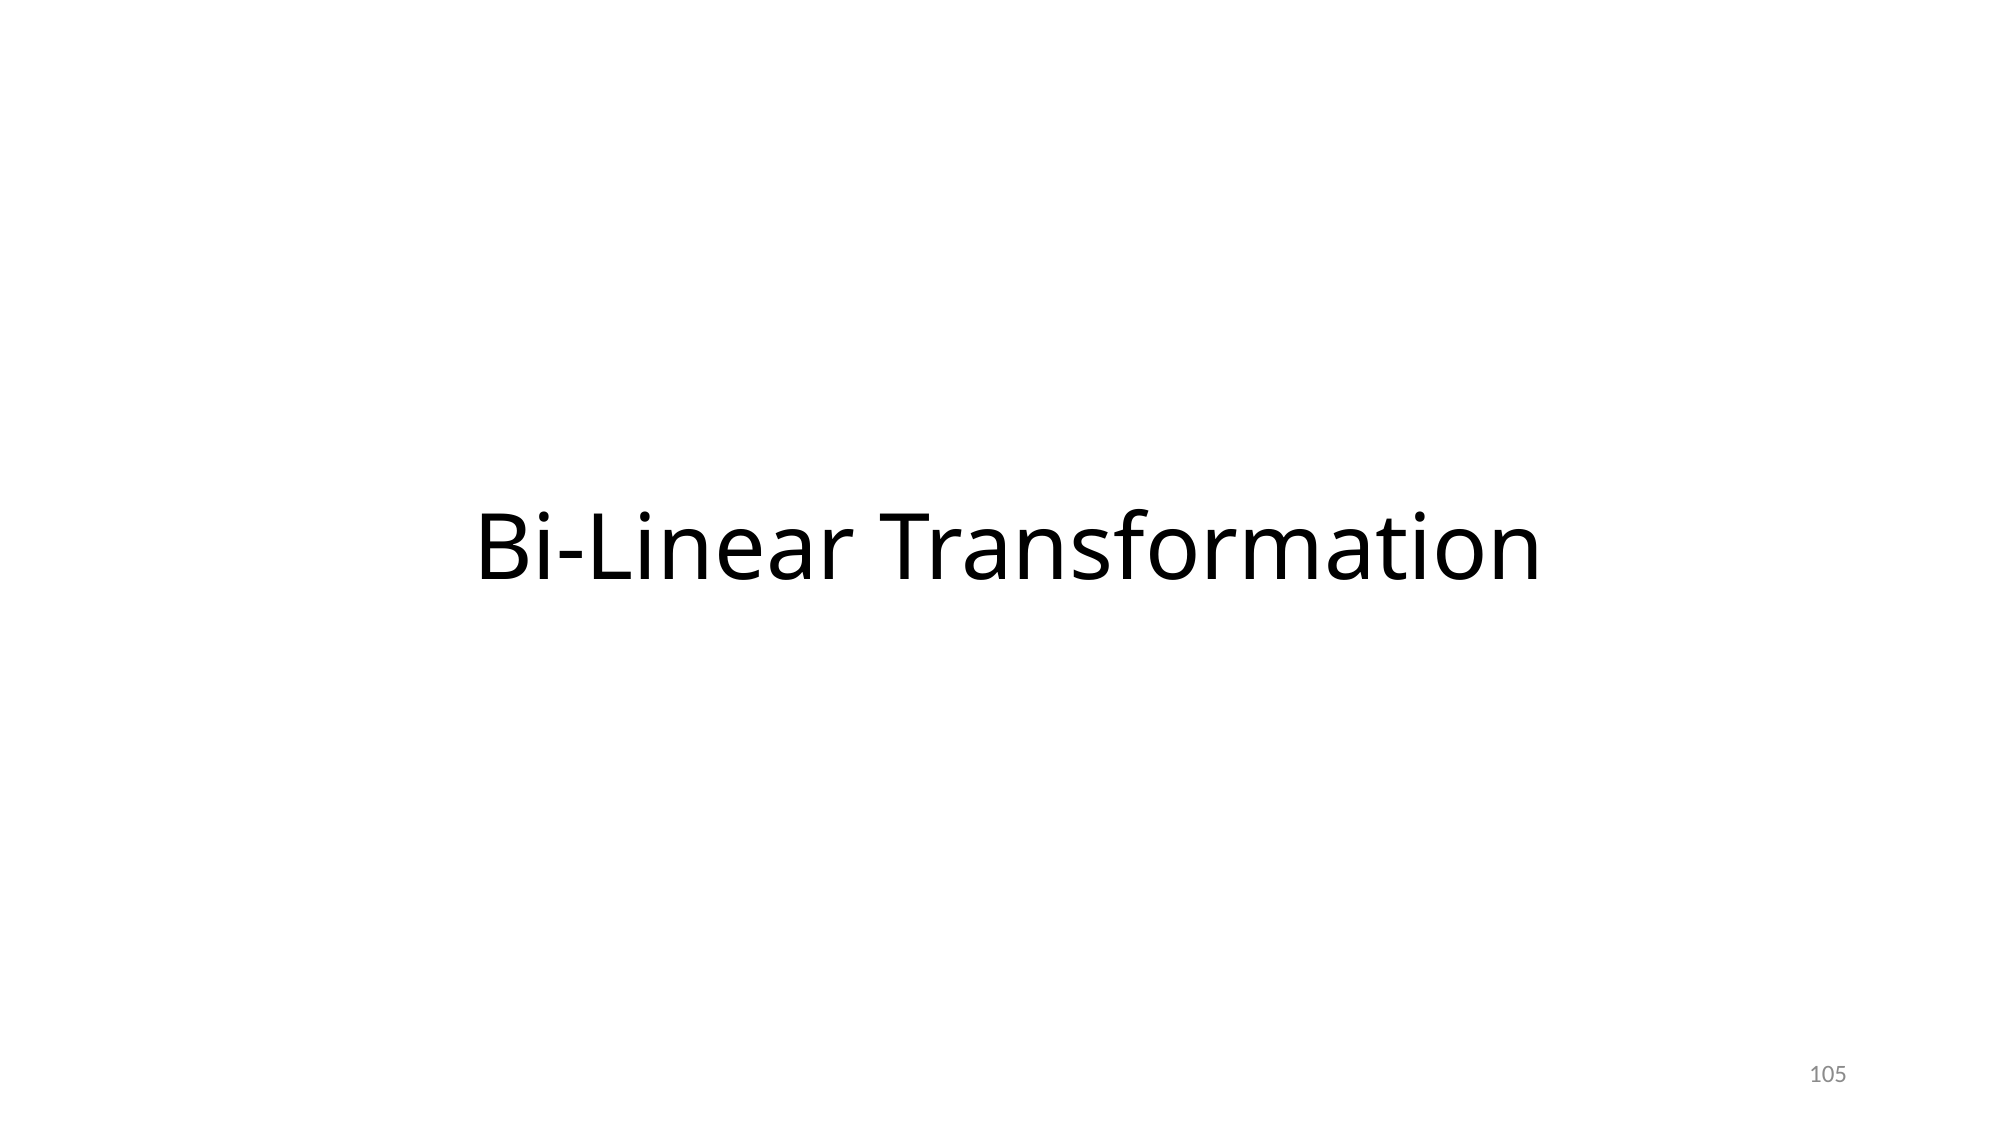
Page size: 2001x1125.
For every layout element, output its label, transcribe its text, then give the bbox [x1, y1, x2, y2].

title Bi-Linear Transformation [458, 441, 2000, 659]
slide_number 105 [1412, 1042, 1863, 1103]
